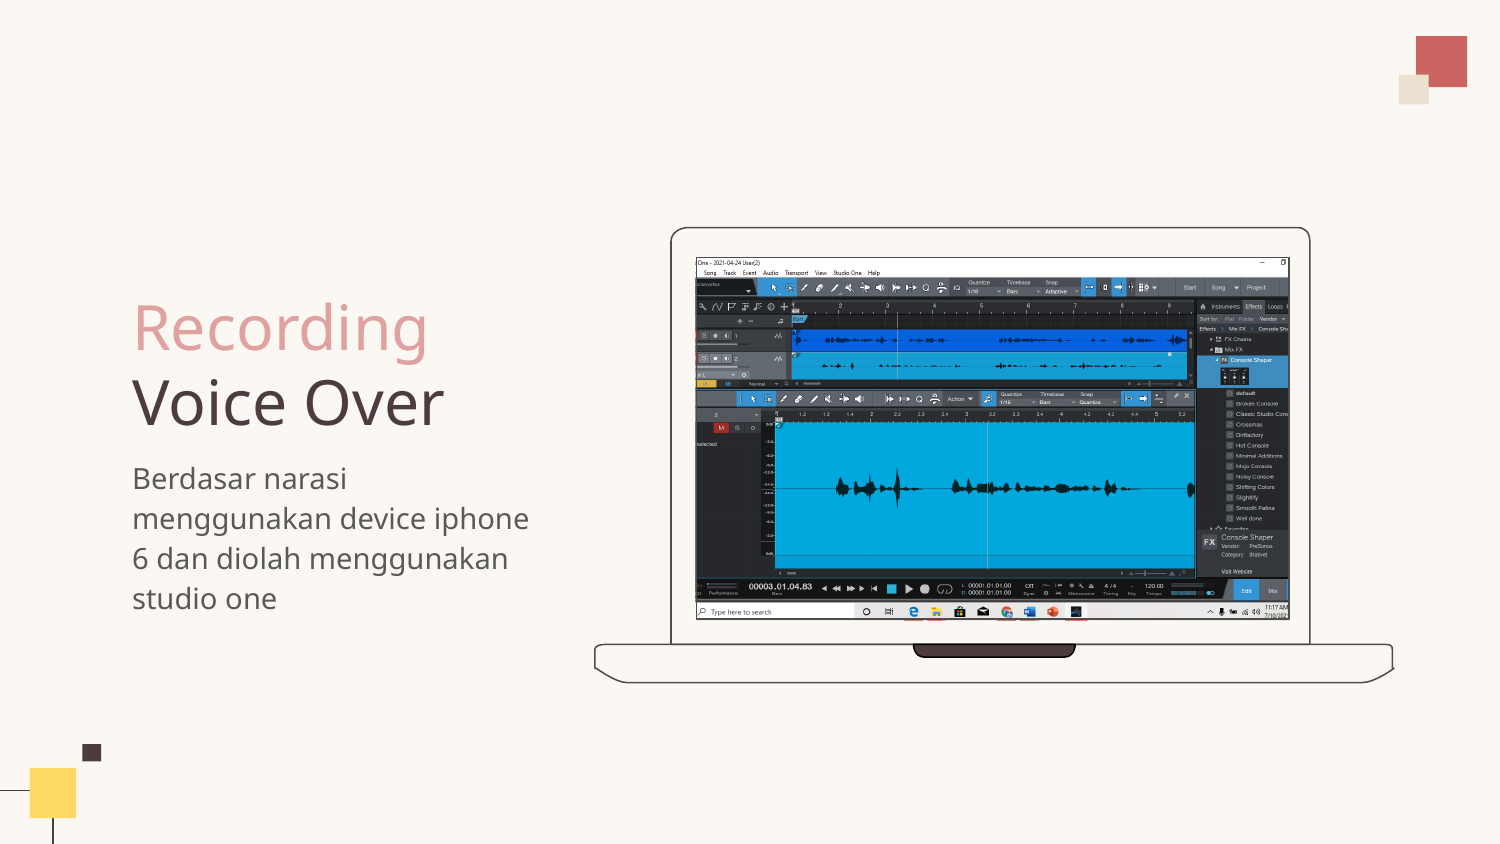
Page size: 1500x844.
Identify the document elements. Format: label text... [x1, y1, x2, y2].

subtitle Berdasar narasi menggunakan device iphone 6 dan diolah menggunakan studio one [116, 440, 564, 772]
title Recording Voice Over [116, 328, 589, 453]
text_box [594, 227, 1395, 683]
